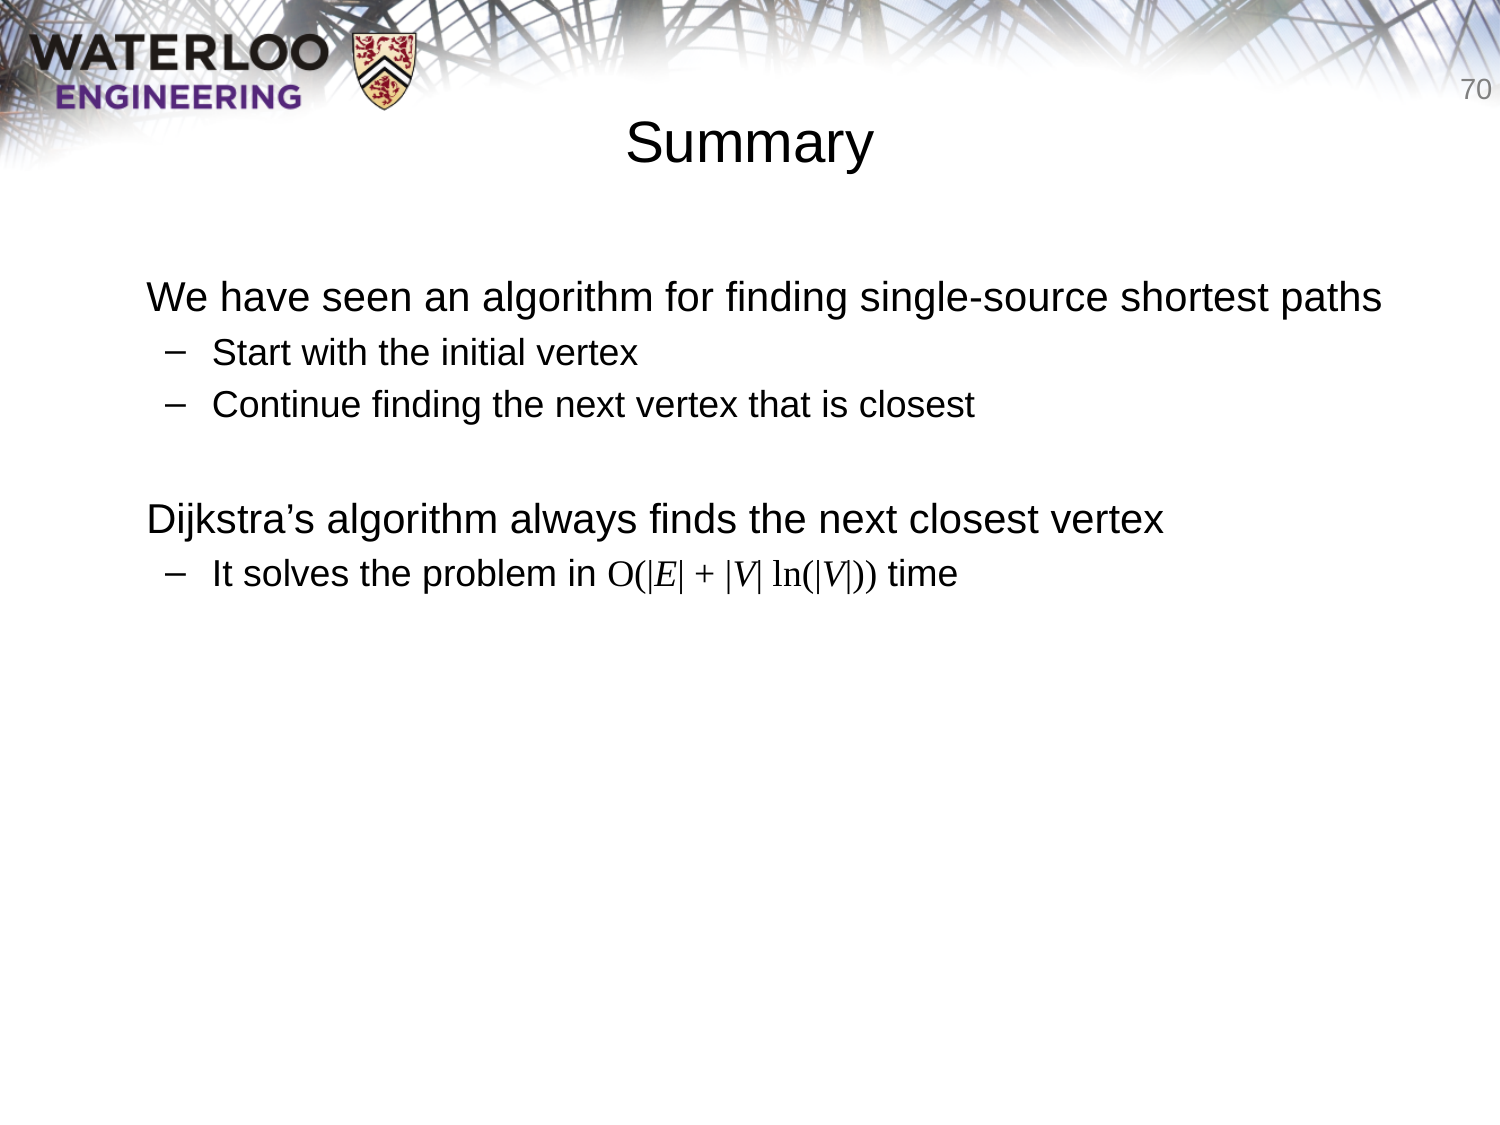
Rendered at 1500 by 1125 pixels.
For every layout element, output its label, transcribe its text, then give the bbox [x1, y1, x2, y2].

picture [0, 0, 1500, 1125]
title Summary [74, 44, 1426, 233]
list We have seen an algorithm for finding single-source shortest paths Start with the initial vertex Continue finding the next vertex that is closest Dijkstra’s algorithm always finds the next closest vertex It solves the problem in O(|E| + |V| ln(|V|)) time [74, 262, 1426, 1006]
